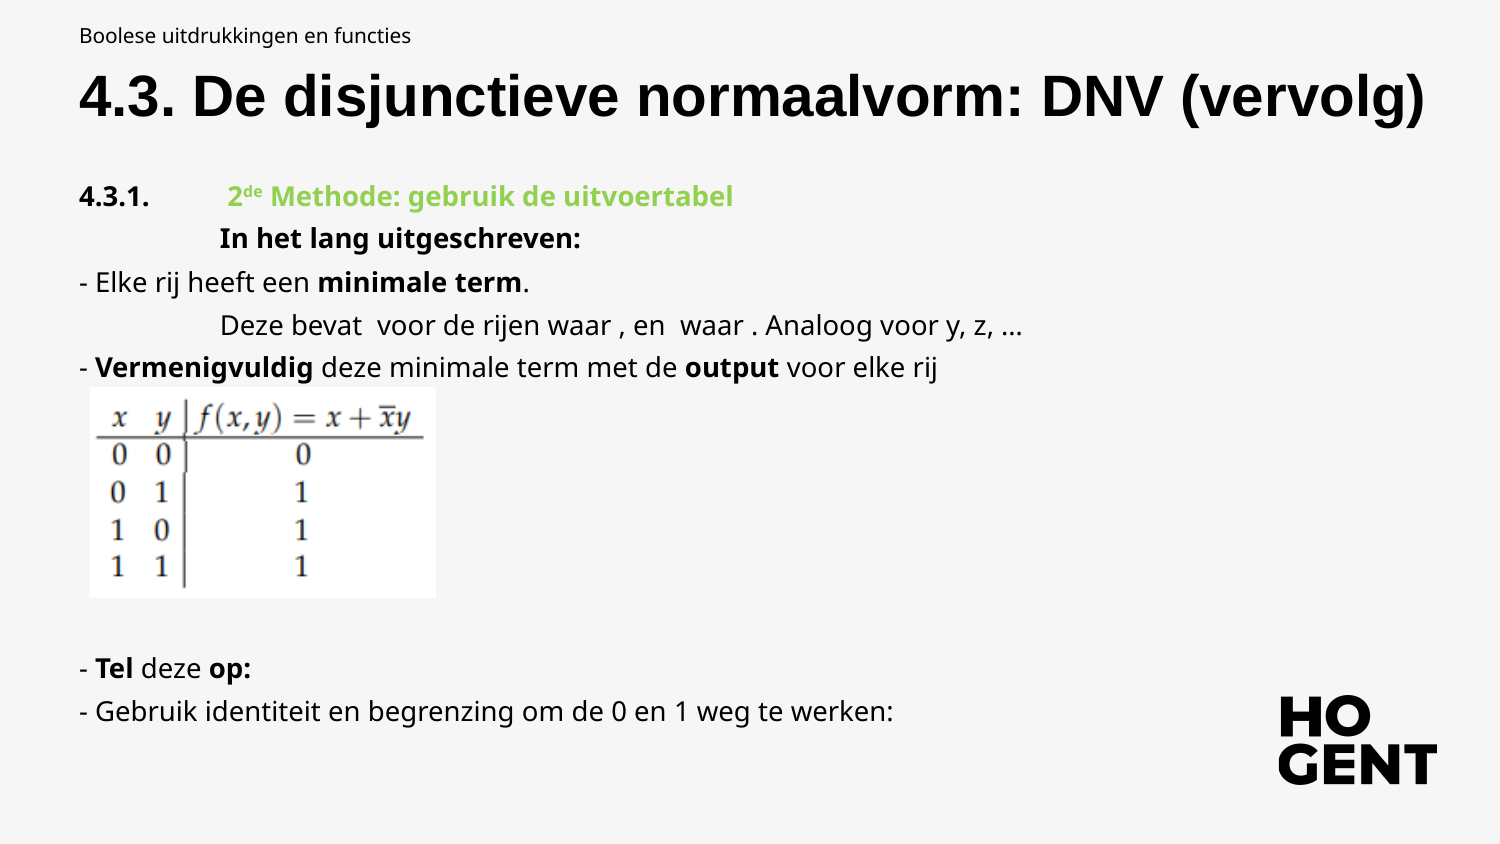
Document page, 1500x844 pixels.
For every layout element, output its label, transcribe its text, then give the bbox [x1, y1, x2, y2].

text_box 4.3. De disjunctieve normaalvorm: DNV (vervolg) [64, 56, 1450, 169]
picture [89, 387, 437, 598]
list Boolese uitdrukkingen en functies [64, 13, 740, 56]
